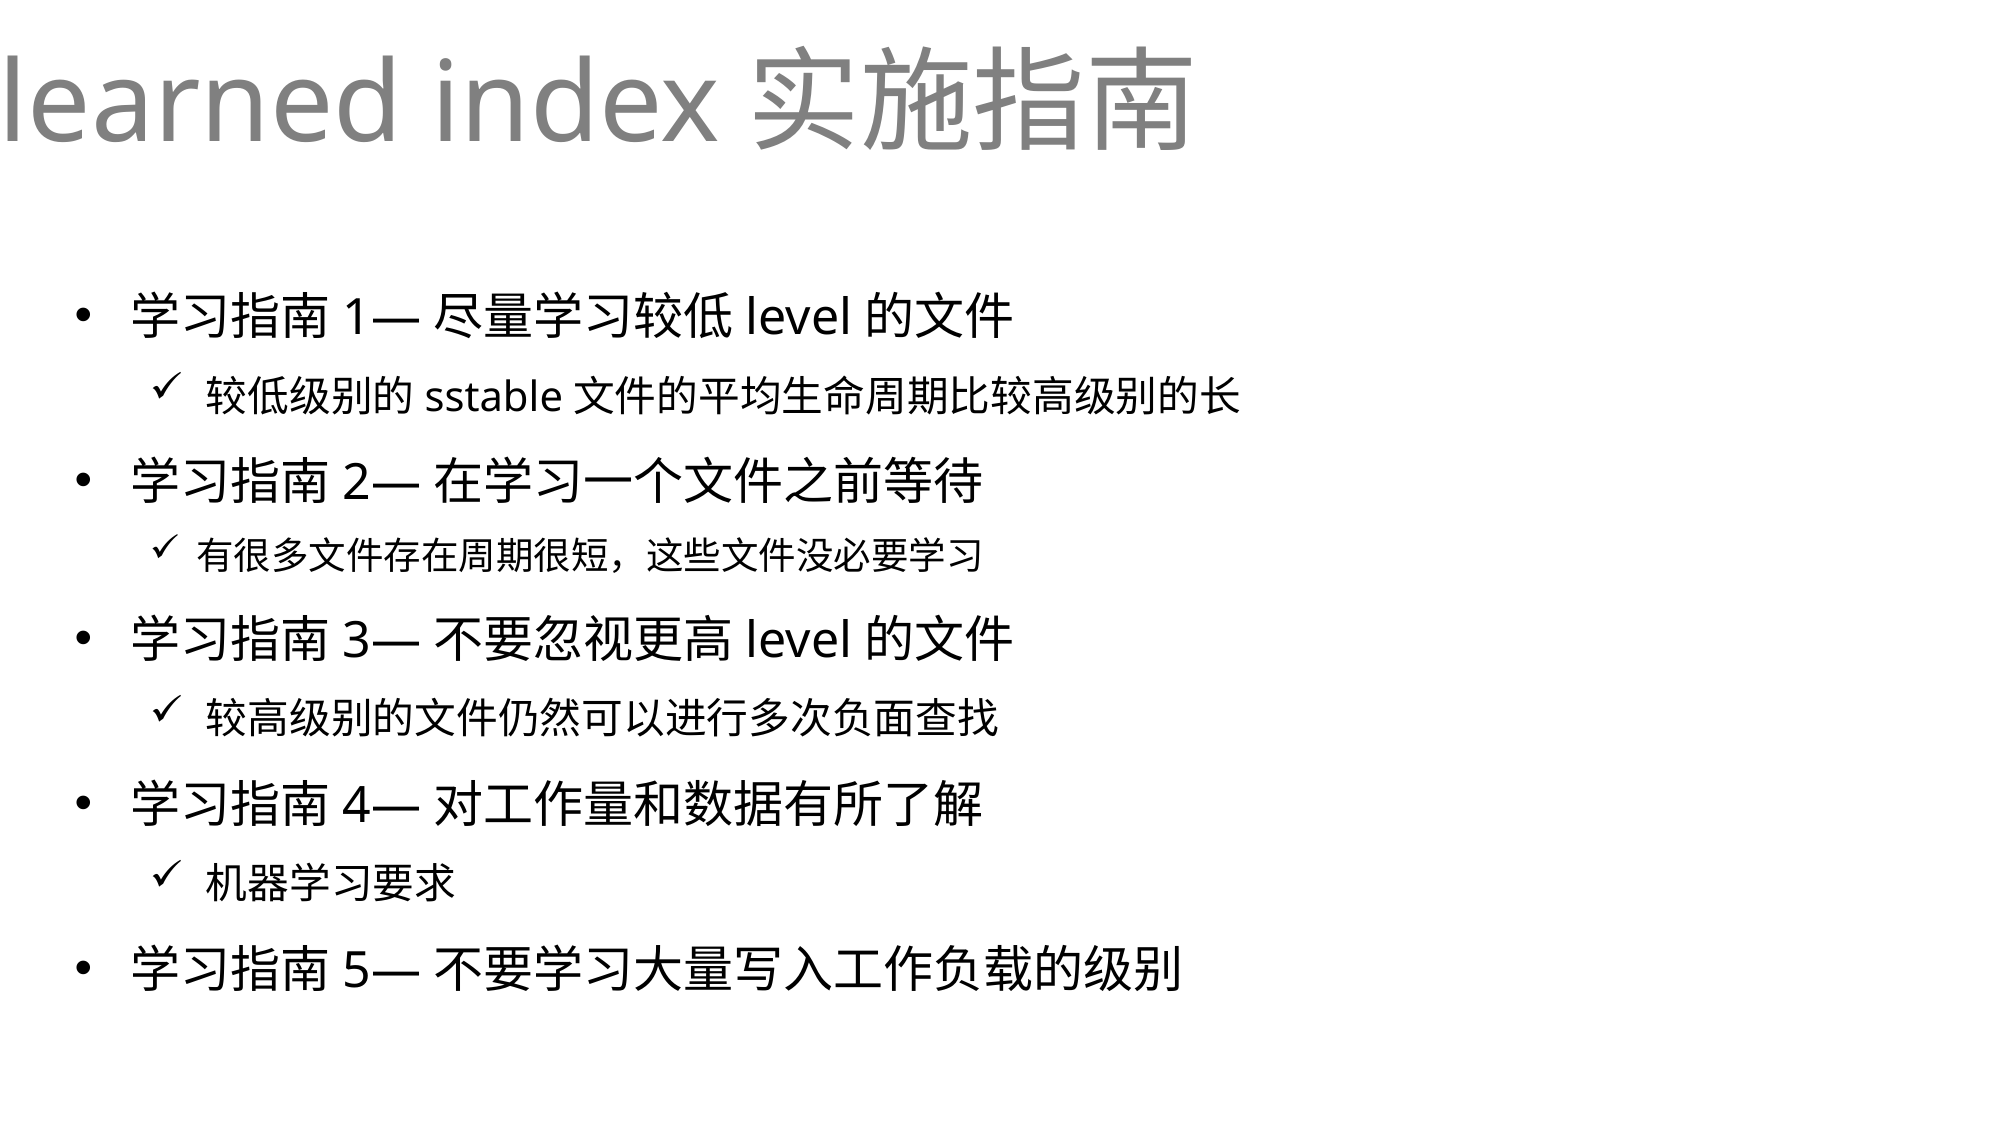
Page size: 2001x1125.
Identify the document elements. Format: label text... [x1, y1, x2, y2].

text_box 学习指南1—尽量学习较低level的文件 较低级别的sstable文件的平均生命周期比较高级别的长 学习指南2—在学习一个文件之前等待 有很多文件存在周期很短，这些文件没必要学习 学习指南3—不要忽视更高level的文件 较高级别的文件仍然可以进行多次负面查找 学习指南4—对工作量和数据有所了解 机器学习要求 学习指南5—不要学习大量写入工作负载的级别 [59, 247, 2000, 1095]
title learned index实施指南 [0, 1, 2000, 174]
